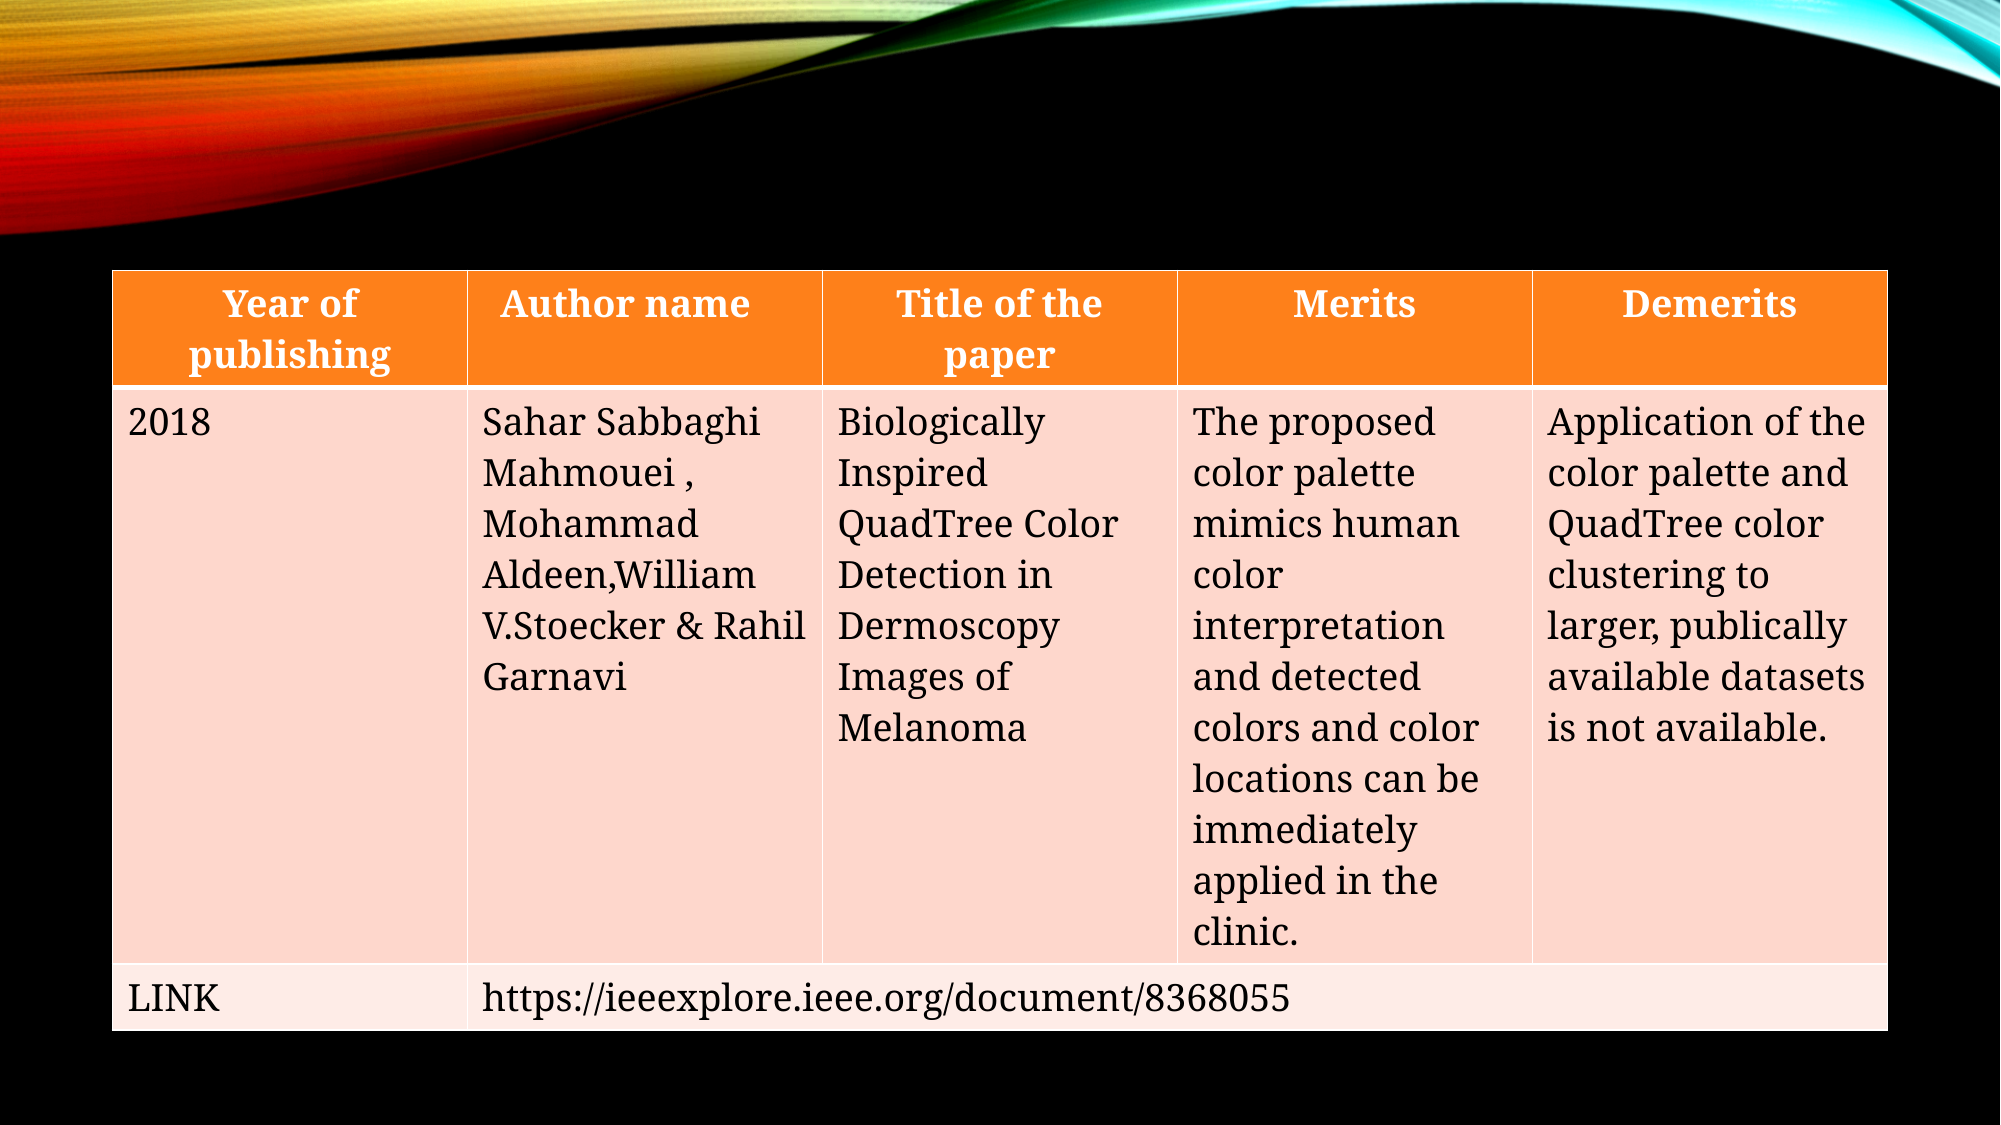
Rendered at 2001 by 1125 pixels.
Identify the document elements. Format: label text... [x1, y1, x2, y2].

table_cell LINK [113, 965, 467, 1029]
table_cell 2018 [113, 390, 467, 963]
table_cell Sahar Sabbaghi Mahmouei , Mohammad Aldeen,William V.Stoecker & Rahil Garnavi [468, 390, 822, 963]
table_header Merits [1178, 271, 1532, 385]
table_header Author name [468, 271, 822, 385]
table_header Demerits [1533, 271, 1887, 385]
table_header Title of the paper [823, 271, 1177, 385]
table_header Year of publishing [113, 271, 467, 385]
table_cell Application of the color palette and QuadTree color clustering to larger, publically available datasets is not available. [1533, 390, 1887, 963]
table_cell The proposed color palette mimics human color interpretation and detected colors and color locations can be immediately applied in the clinic. [1178, 390, 1532, 963]
table_cell Biologically Inspired QuadTree Color Detection in Dermoscopy Images of Melanoma [823, 390, 1177, 963]
table_cell https://ieeexplore.ieee.org/document/8368055 [468, 965, 1887, 1029]
picture [0, 0, 2000, 237]
